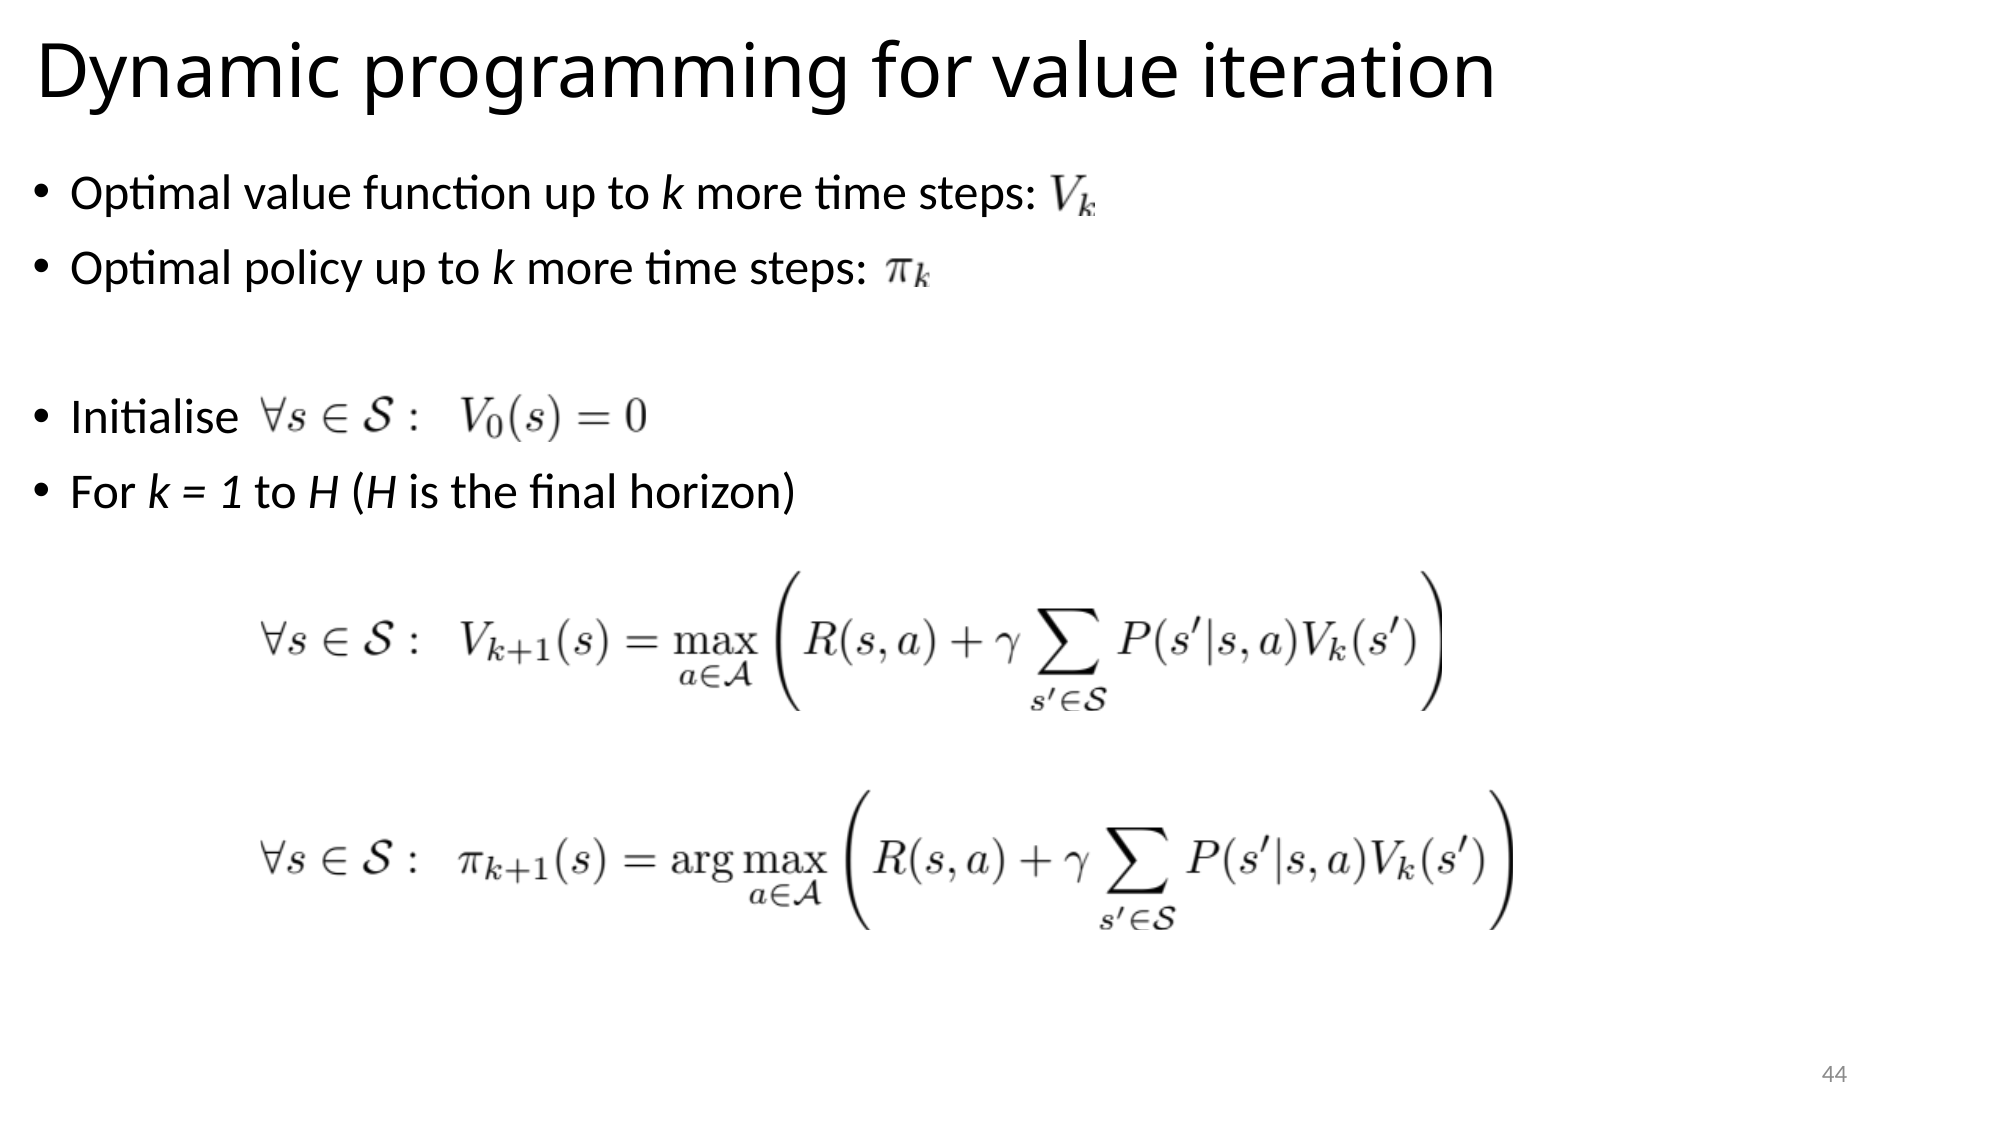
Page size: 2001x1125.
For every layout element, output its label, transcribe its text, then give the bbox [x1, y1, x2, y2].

picture [1049, 174, 1095, 216]
picture [260, 393, 647, 442]
picture [885, 257, 930, 287]
picture [260, 789, 1513, 930]
slide_number 44 [1412, 1042, 1863, 1103]
list Optimal value function up to k more time steps: Optimal policy up to k more time steps: Initialise For k = 1 to H (H is the final horizon) [17, 158, 1983, 1017]
title Dynamic programming for value iteration [20, 0, 1932, 158]
picture [260, 570, 1442, 711]
